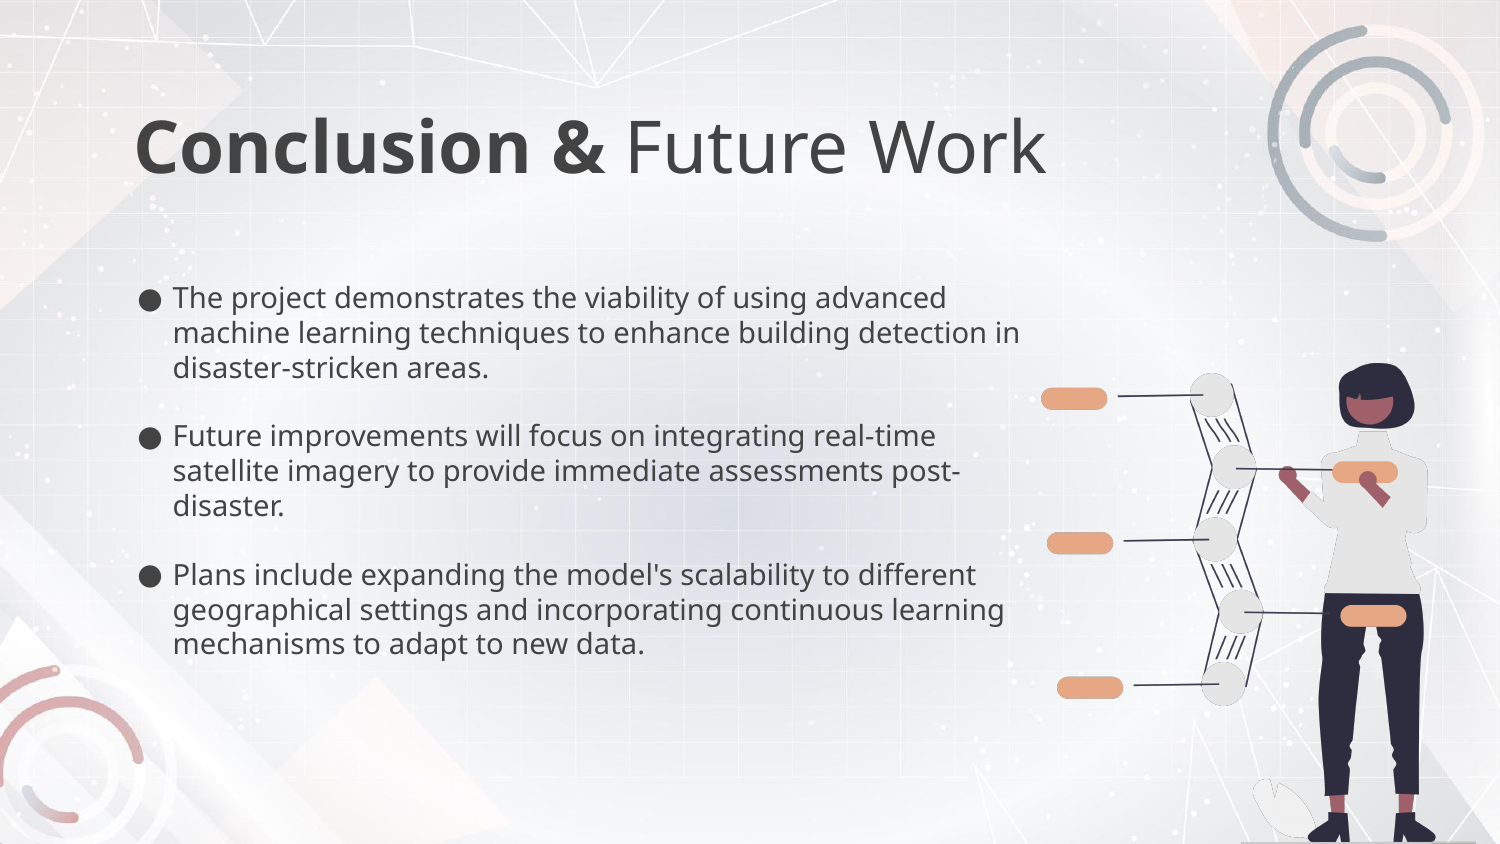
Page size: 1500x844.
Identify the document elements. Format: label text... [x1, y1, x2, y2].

picture [0, 0, 1500, 844]
title Conclusion & Future Work [118, 85, 1382, 180]
list The project demonstrates the viability of using advanced machine learning techniques to enhance building detection in disaster-stricken areas. Future improvements will focus on integrating real-time satellite imagery to provide immediate assessments post-disaster. Plans include expanding the model's scalability to different geographical settings and incorporating continuous learning mechanisms to adapt to new data. [118, 264, 1054, 680]
